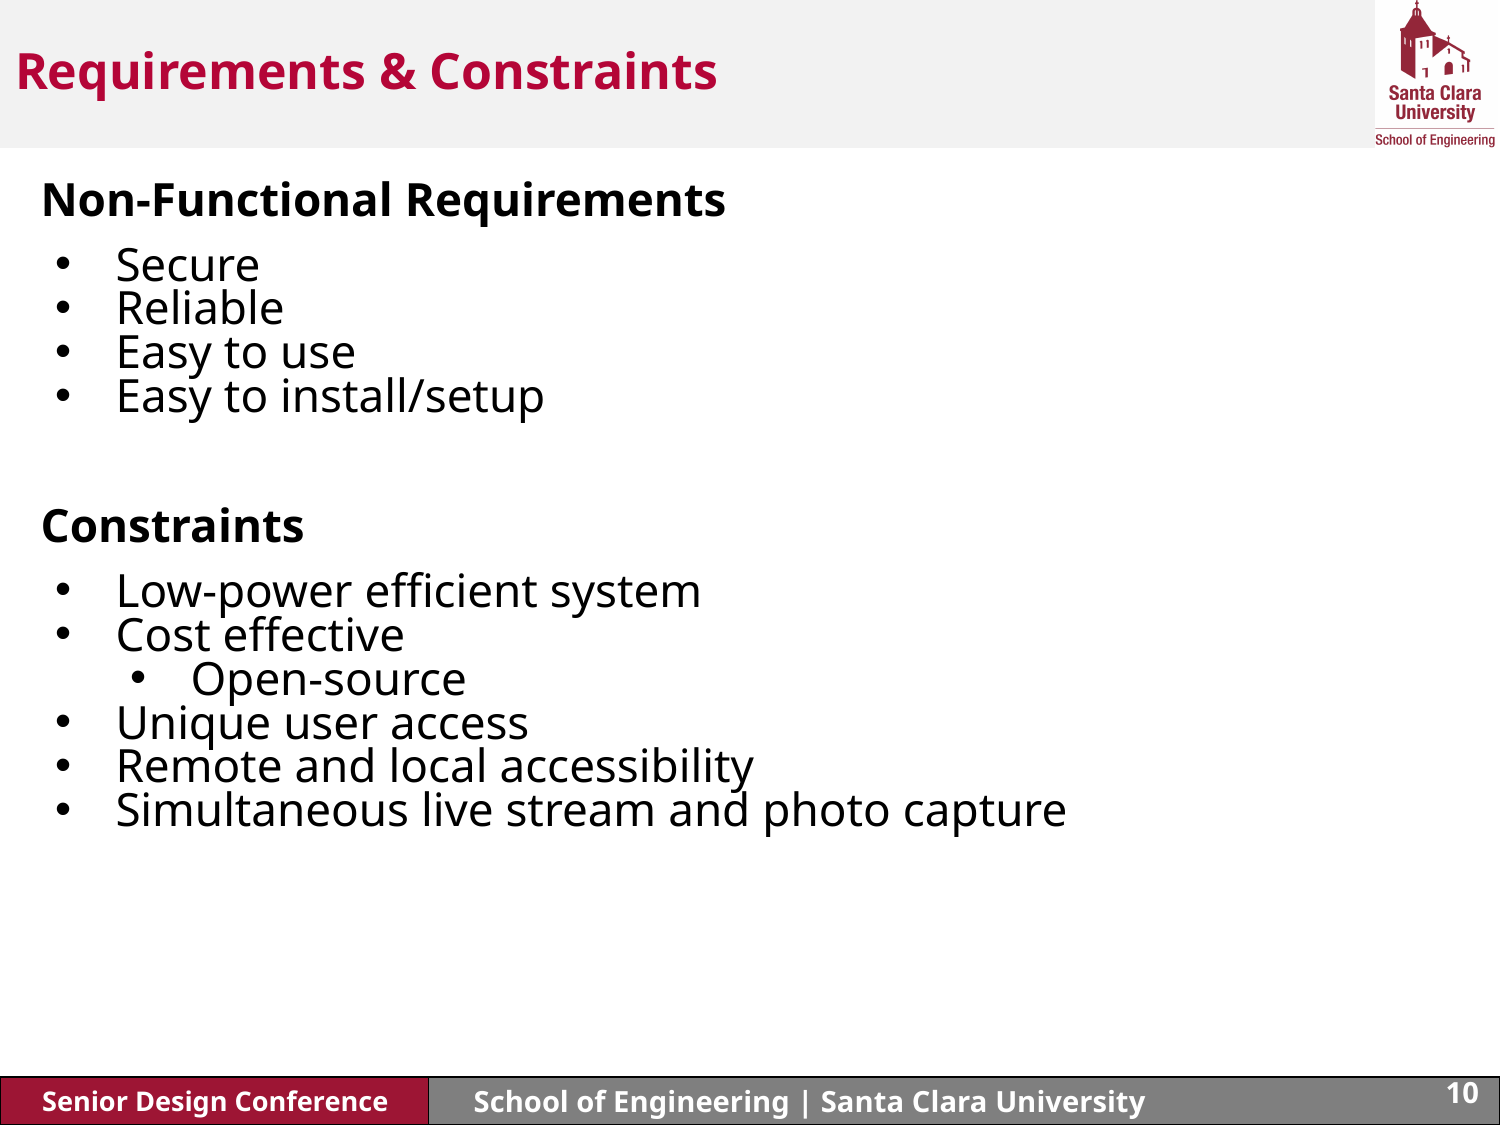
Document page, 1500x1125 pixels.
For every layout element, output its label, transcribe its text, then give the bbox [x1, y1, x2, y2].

picture [1375, 0, 1498, 148]
title Requirements & Constraints [0, 0, 1375, 148]
list Non-Functional Requirements Secure Reliable Easy to use Easy to install/setup Constraints Low-power efficient system Cost effective Open-source Unique user access Remote and local accessibility Simultaneous live stream and photo capture [25, 173, 1465, 1018]
